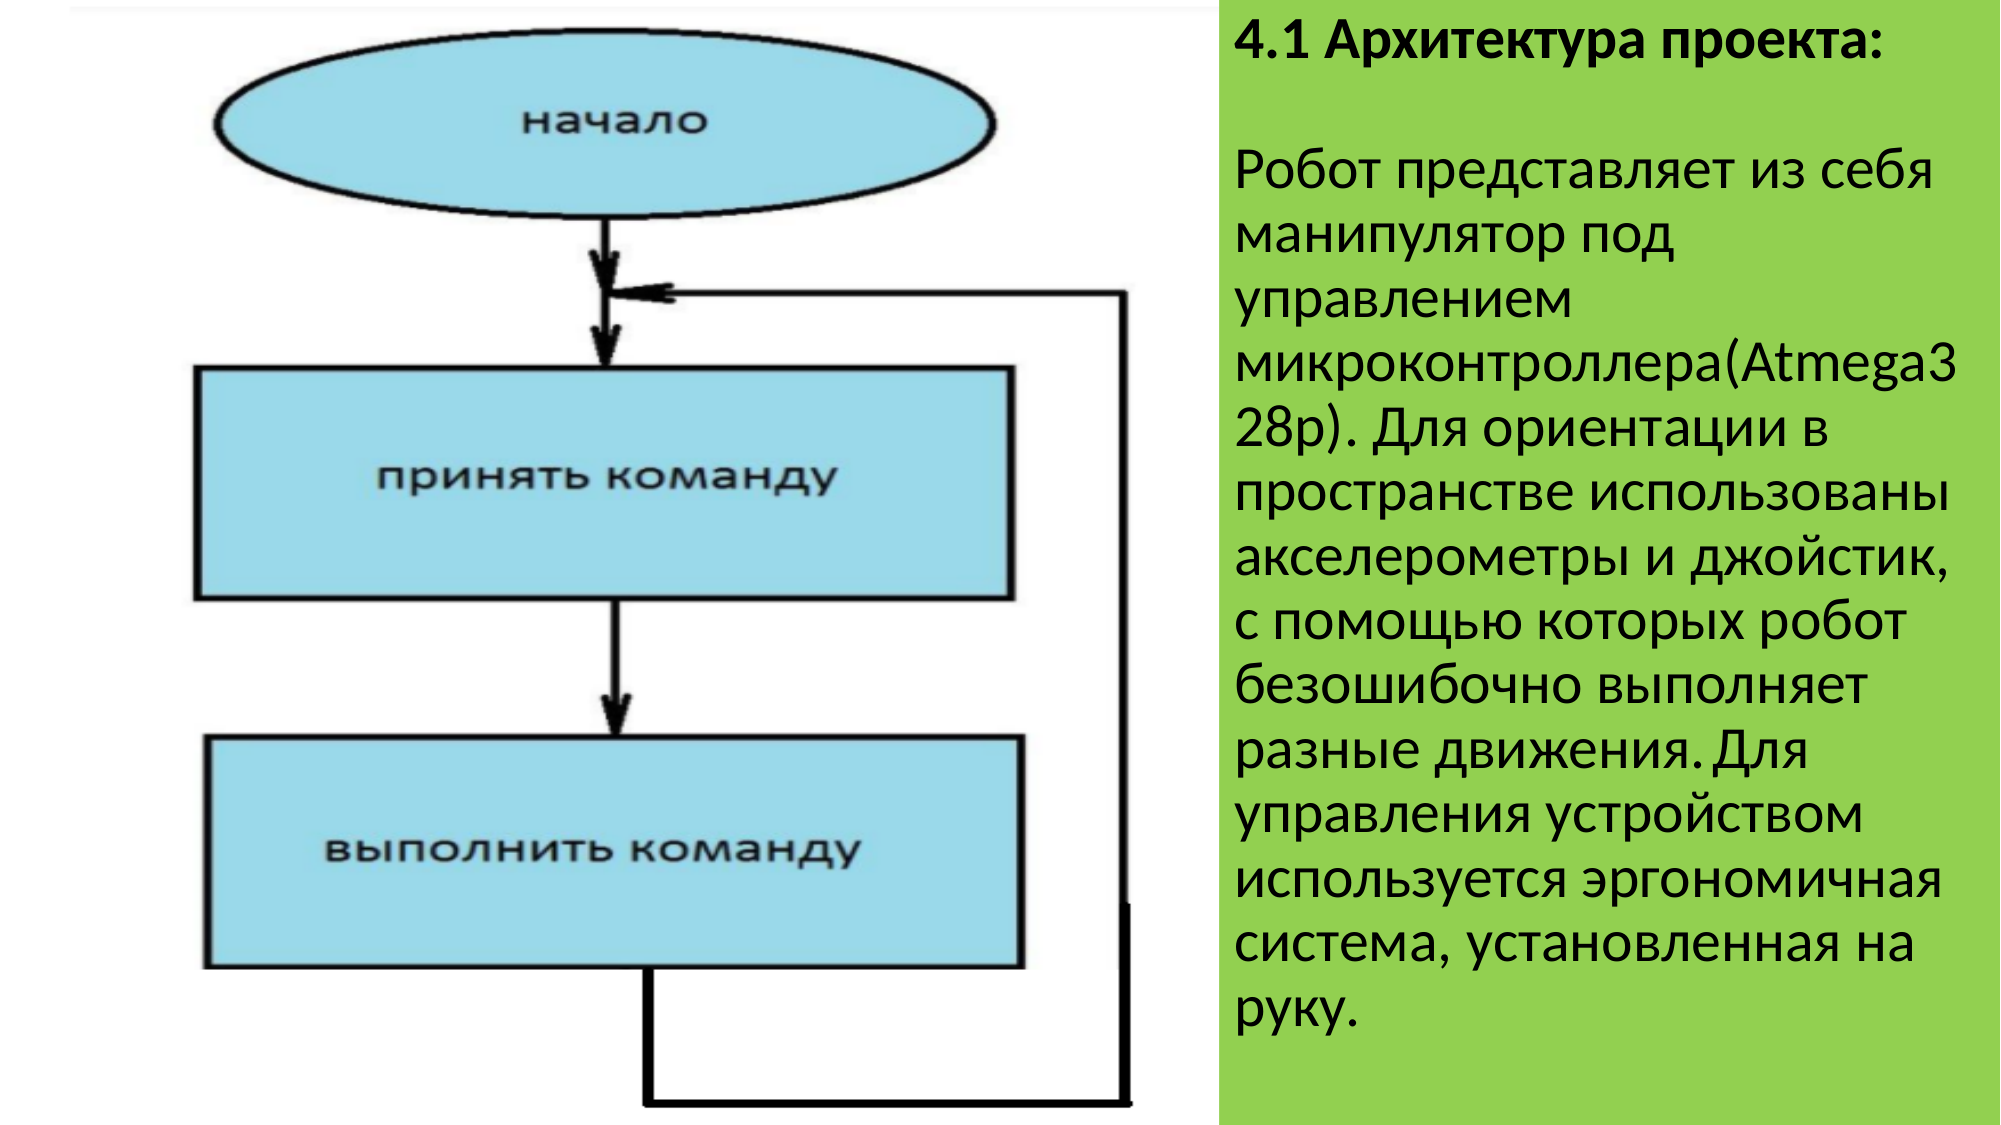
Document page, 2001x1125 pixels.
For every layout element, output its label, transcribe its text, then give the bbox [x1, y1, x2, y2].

list 4.1 Архитектура проекта: Робот представляет из себя манипулятор под управлением микроконтроллера(Atmega328p). Для ориентации в пространстве использованы акселерометры и джойстик, с помощью которых робот безошибочно выполняет разные движения. Для управления устройством используется эргономичная система, установленная на руку. [1220, 0, 2000, 1125]
picture [0, 0, 1220, 1125]
